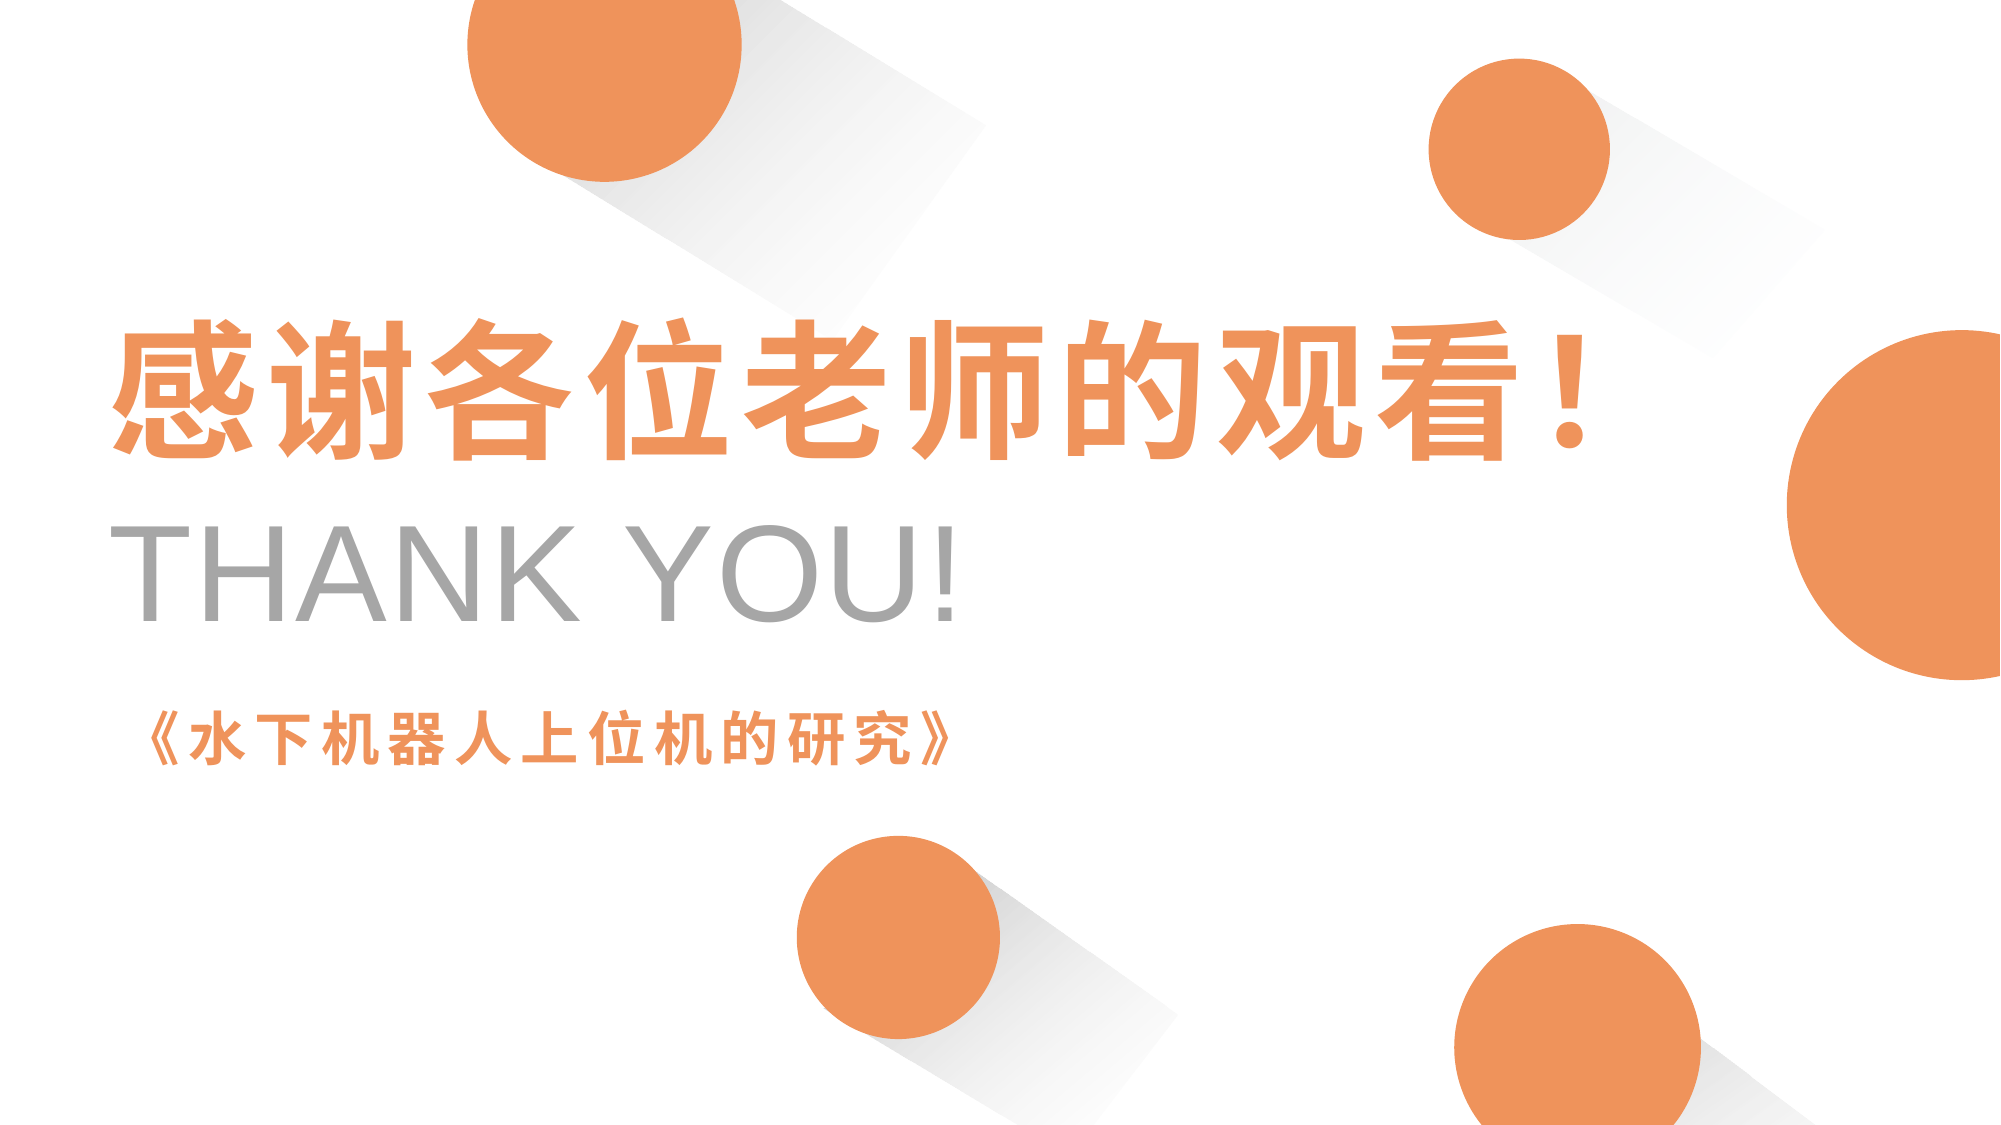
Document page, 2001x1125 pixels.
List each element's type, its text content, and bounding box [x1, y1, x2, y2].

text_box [796, 835, 1176, 1125]
text_box THANK YOU! [93, 604, 1132, 657]
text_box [1428, 58, 1825, 358]
text_box 感谢各位老师的观看！ [93, 289, 1595, 485]
text_box [1785, 329, 2000, 682]
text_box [467, 0, 986, 340]
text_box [1454, 924, 1823, 1125]
text_box 《水下机器人上位机的研究》 [107, 694, 1610, 780]
